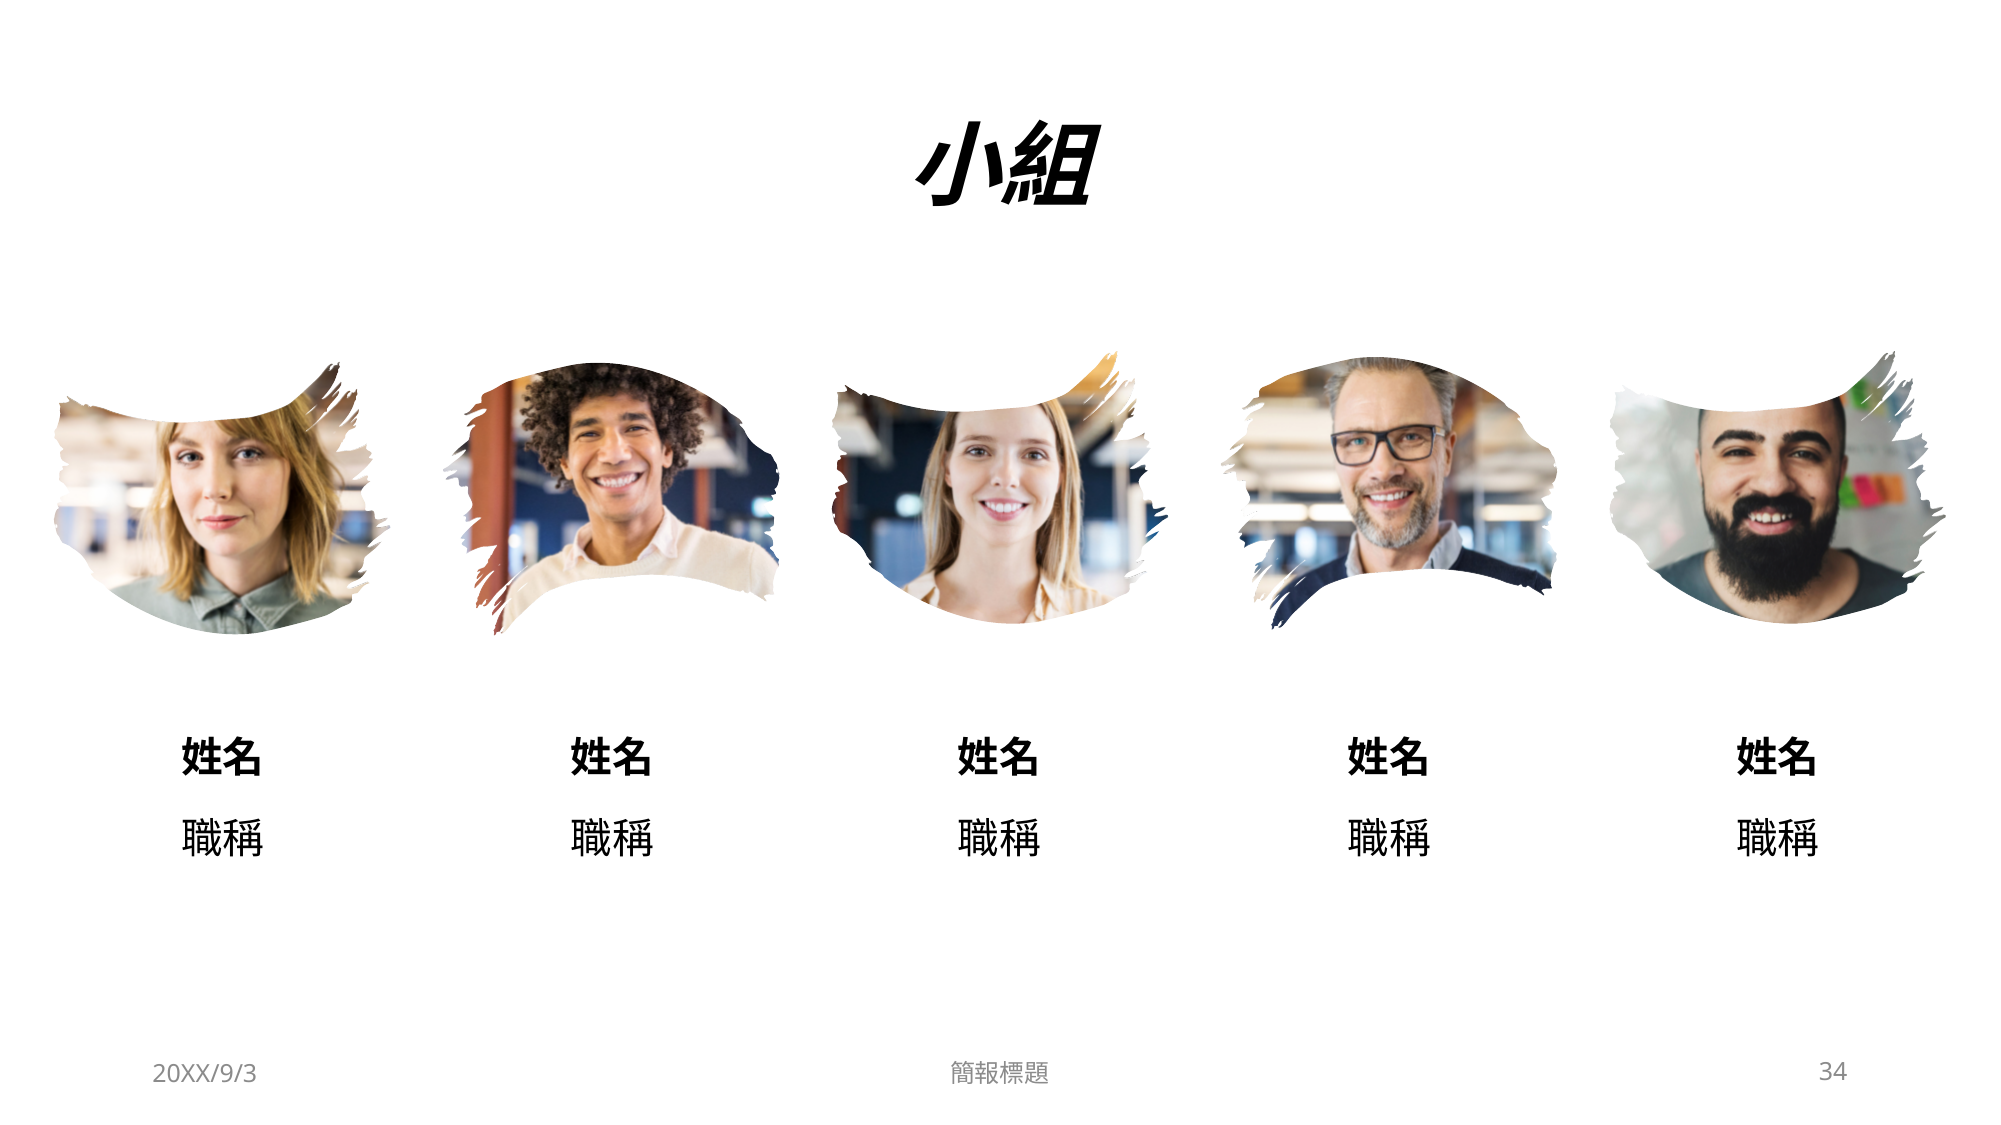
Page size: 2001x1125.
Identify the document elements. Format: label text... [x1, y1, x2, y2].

slide_number 20XX/9/3 [137, 1042, 588, 1103]
list 姓名 [830, 696, 1169, 784]
picture [1220, 357, 1558, 630]
title 小組 [137, 59, 1863, 278]
list 姓名 [1220, 696, 1558, 784]
list 職稱 [1609, 784, 1947, 891]
list 職稱 [830, 784, 1169, 891]
list 職稱 [443, 784, 782, 891]
footer 簡報標題 [662, 1042, 1338, 1103]
picture [53, 361, 391, 635]
list 職稱 [1220, 784, 1558, 891]
picture [831, 350, 1169, 624]
picture [1609, 350, 1947, 624]
list 姓名 [53, 696, 392, 784]
list 姓名 [443, 696, 782, 784]
slide_number 34 [1412, 1042, 1863, 1103]
list 職稱 [53, 784, 392, 891]
picture [442, 362, 780, 636]
list 姓名 [1609, 696, 1947, 784]
